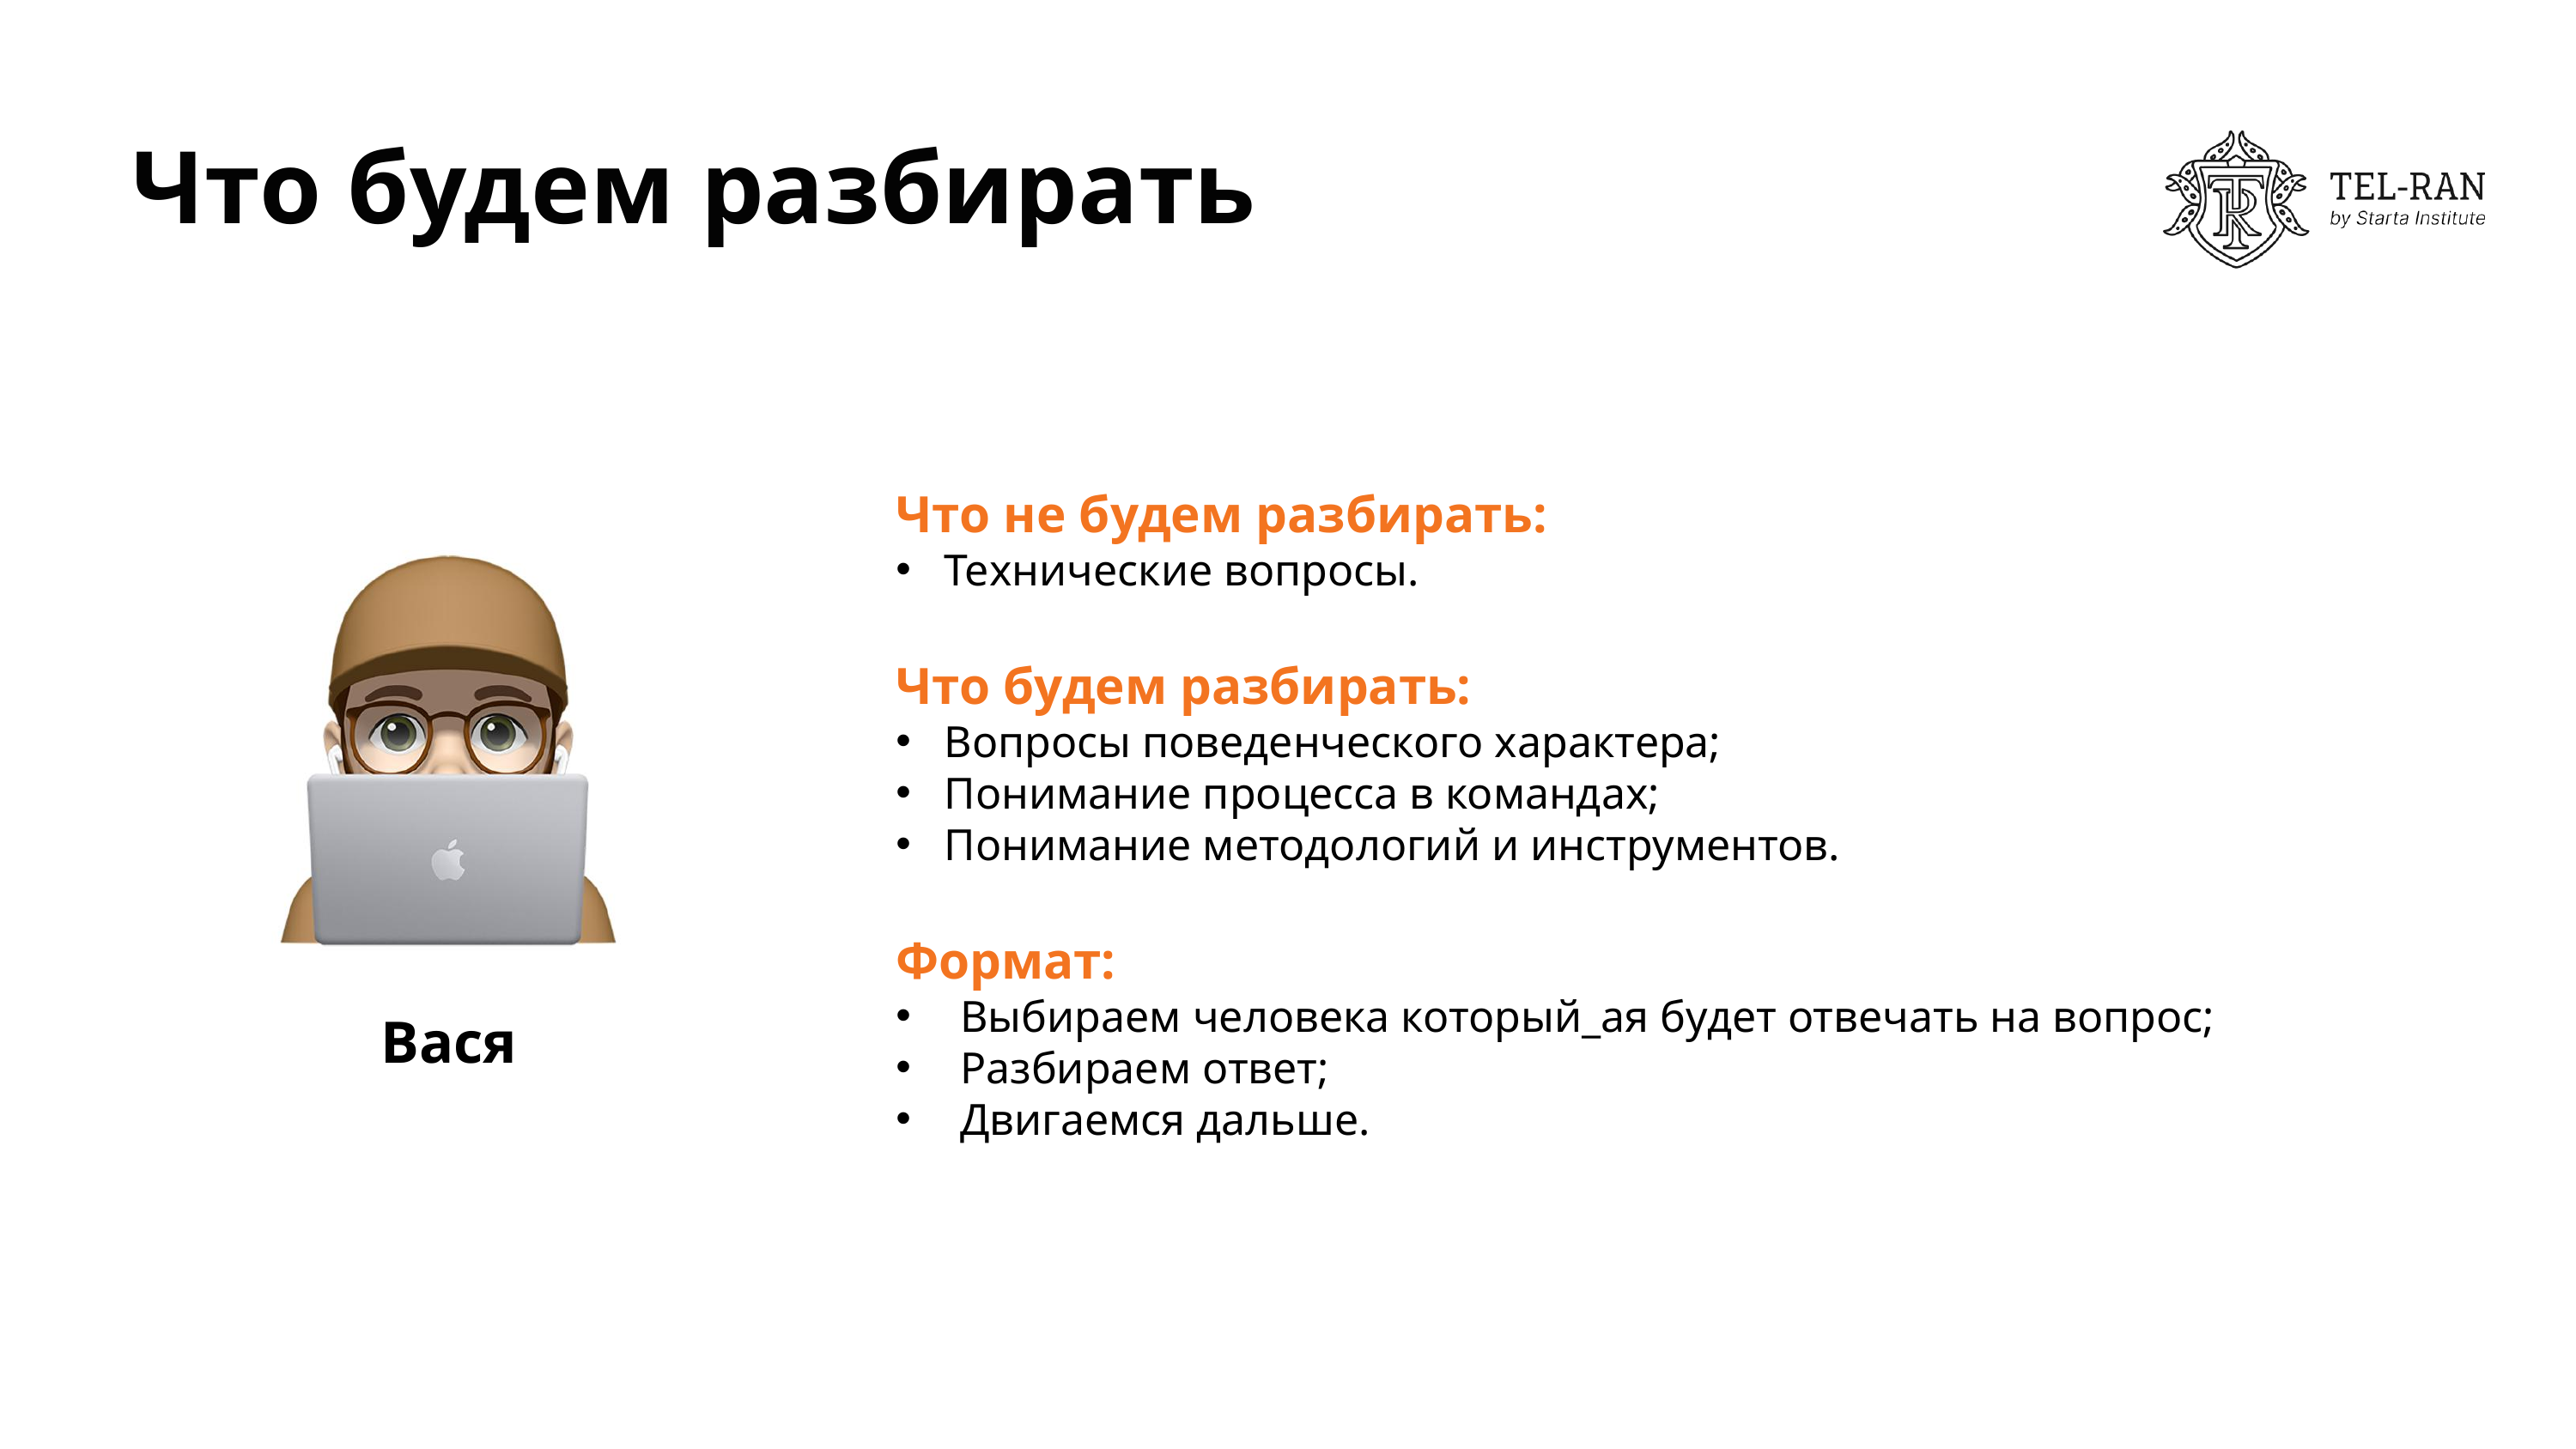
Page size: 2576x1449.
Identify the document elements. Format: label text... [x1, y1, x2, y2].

text_box Что не будем разбирать: Технические вопросы. Что будем разбирать: Вопросы поведенческого характера; Понимание процесса в командах; Понимание методологий и инструментов. Формат: Выбираем человека который_ая будет отвечать на вопрос; Разбираем ответ; Двигаемся дальше. [896, 482, 2485, 1202]
text_box Что будем разбирать [131, 136, 1855, 302]
picture [131, 537, 767, 961]
picture [2163, 130, 2485, 269]
text_box Вася [321, 999, 577, 1081]
